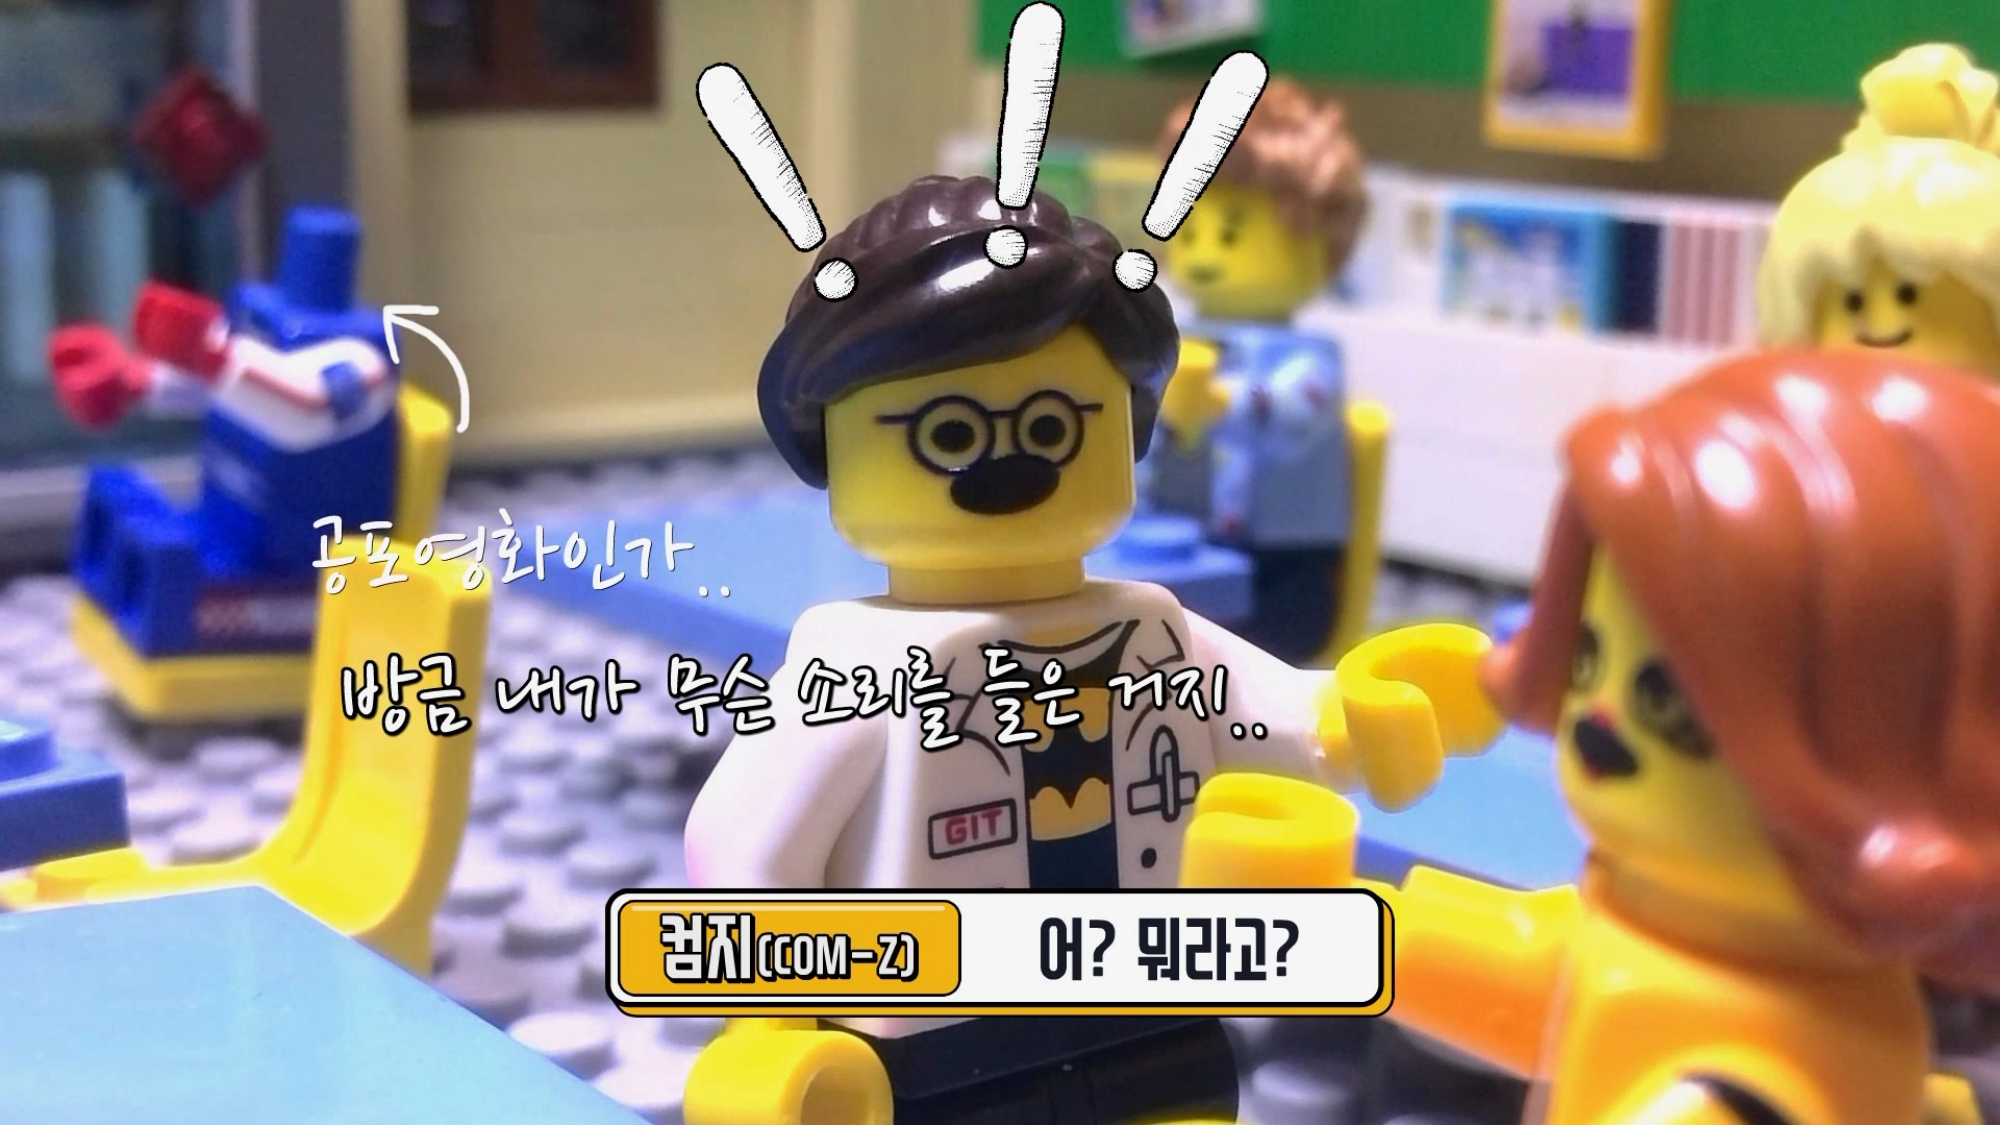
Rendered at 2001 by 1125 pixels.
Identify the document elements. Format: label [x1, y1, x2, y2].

list [0, 0, 2000, 1125]
